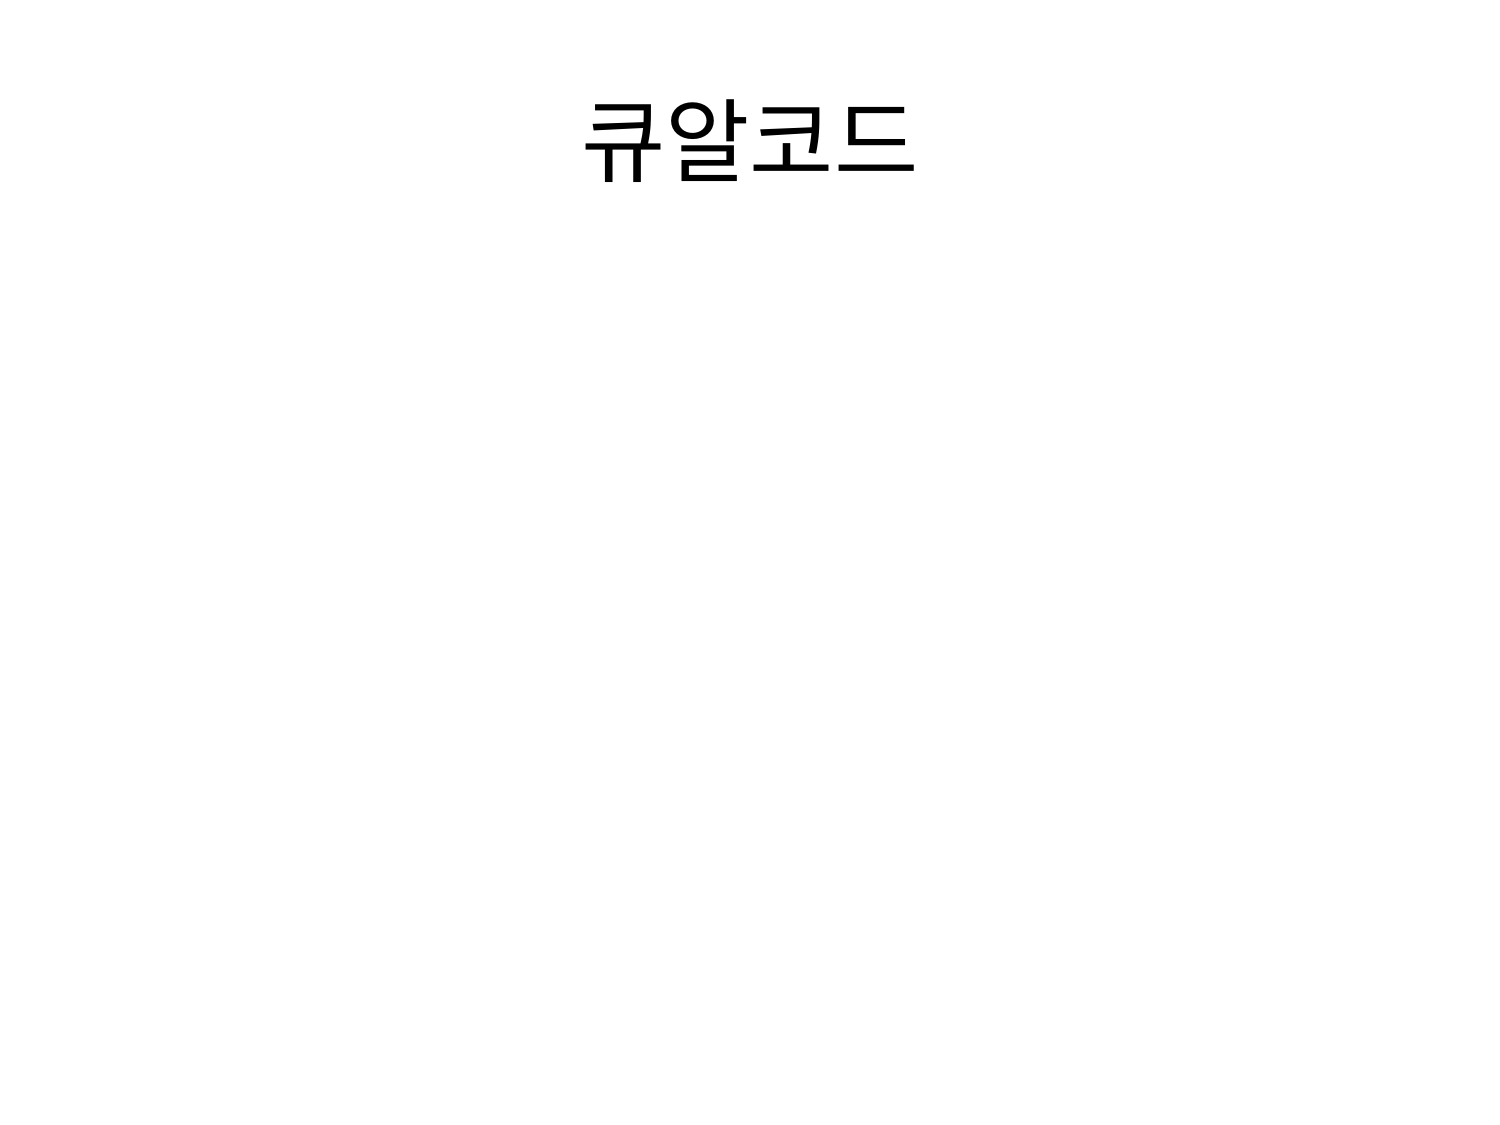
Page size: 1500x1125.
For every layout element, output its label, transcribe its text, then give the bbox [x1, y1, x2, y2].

title 큐알코드 [75, 45, 1425, 233]
